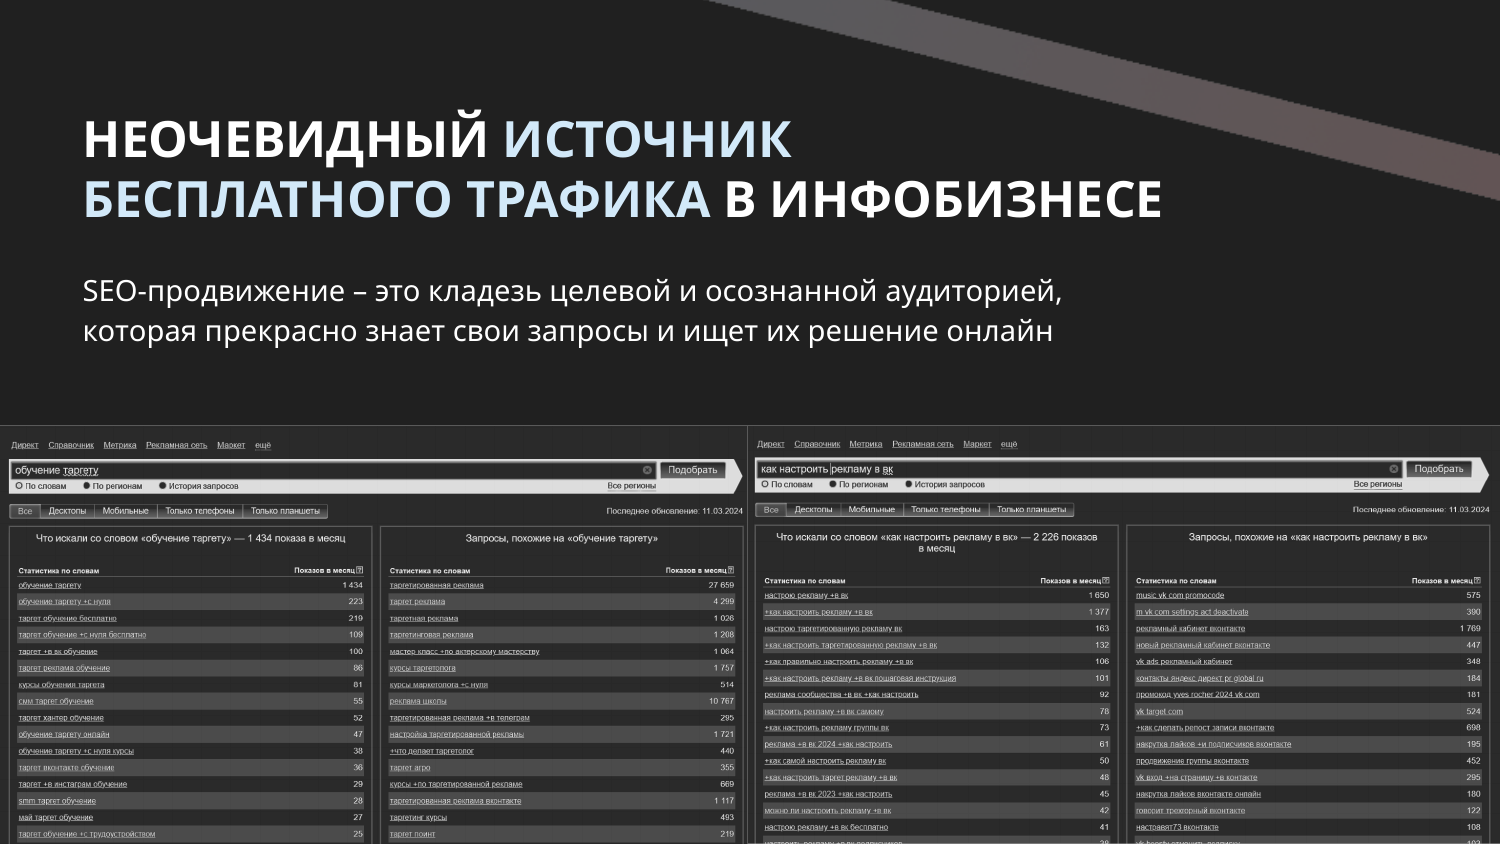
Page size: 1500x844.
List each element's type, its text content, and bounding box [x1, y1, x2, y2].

picture [0, 426, 1500, 844]
picture [149, 0, 1500, 46]
text_box SEO-продвижение – это кладезь целевой и осознанной аудиторией, которая прекрасно знает свои запросы и ищет их решение онлайн [67, 252, 1194, 363]
title НЕОЧЕВИДНЫЙ ИСТОЧНИК БЕСПЛАТНОГО ТРАФИКА В ИНФОБИЗНЕСЕ [67, 92, 1433, 264]
